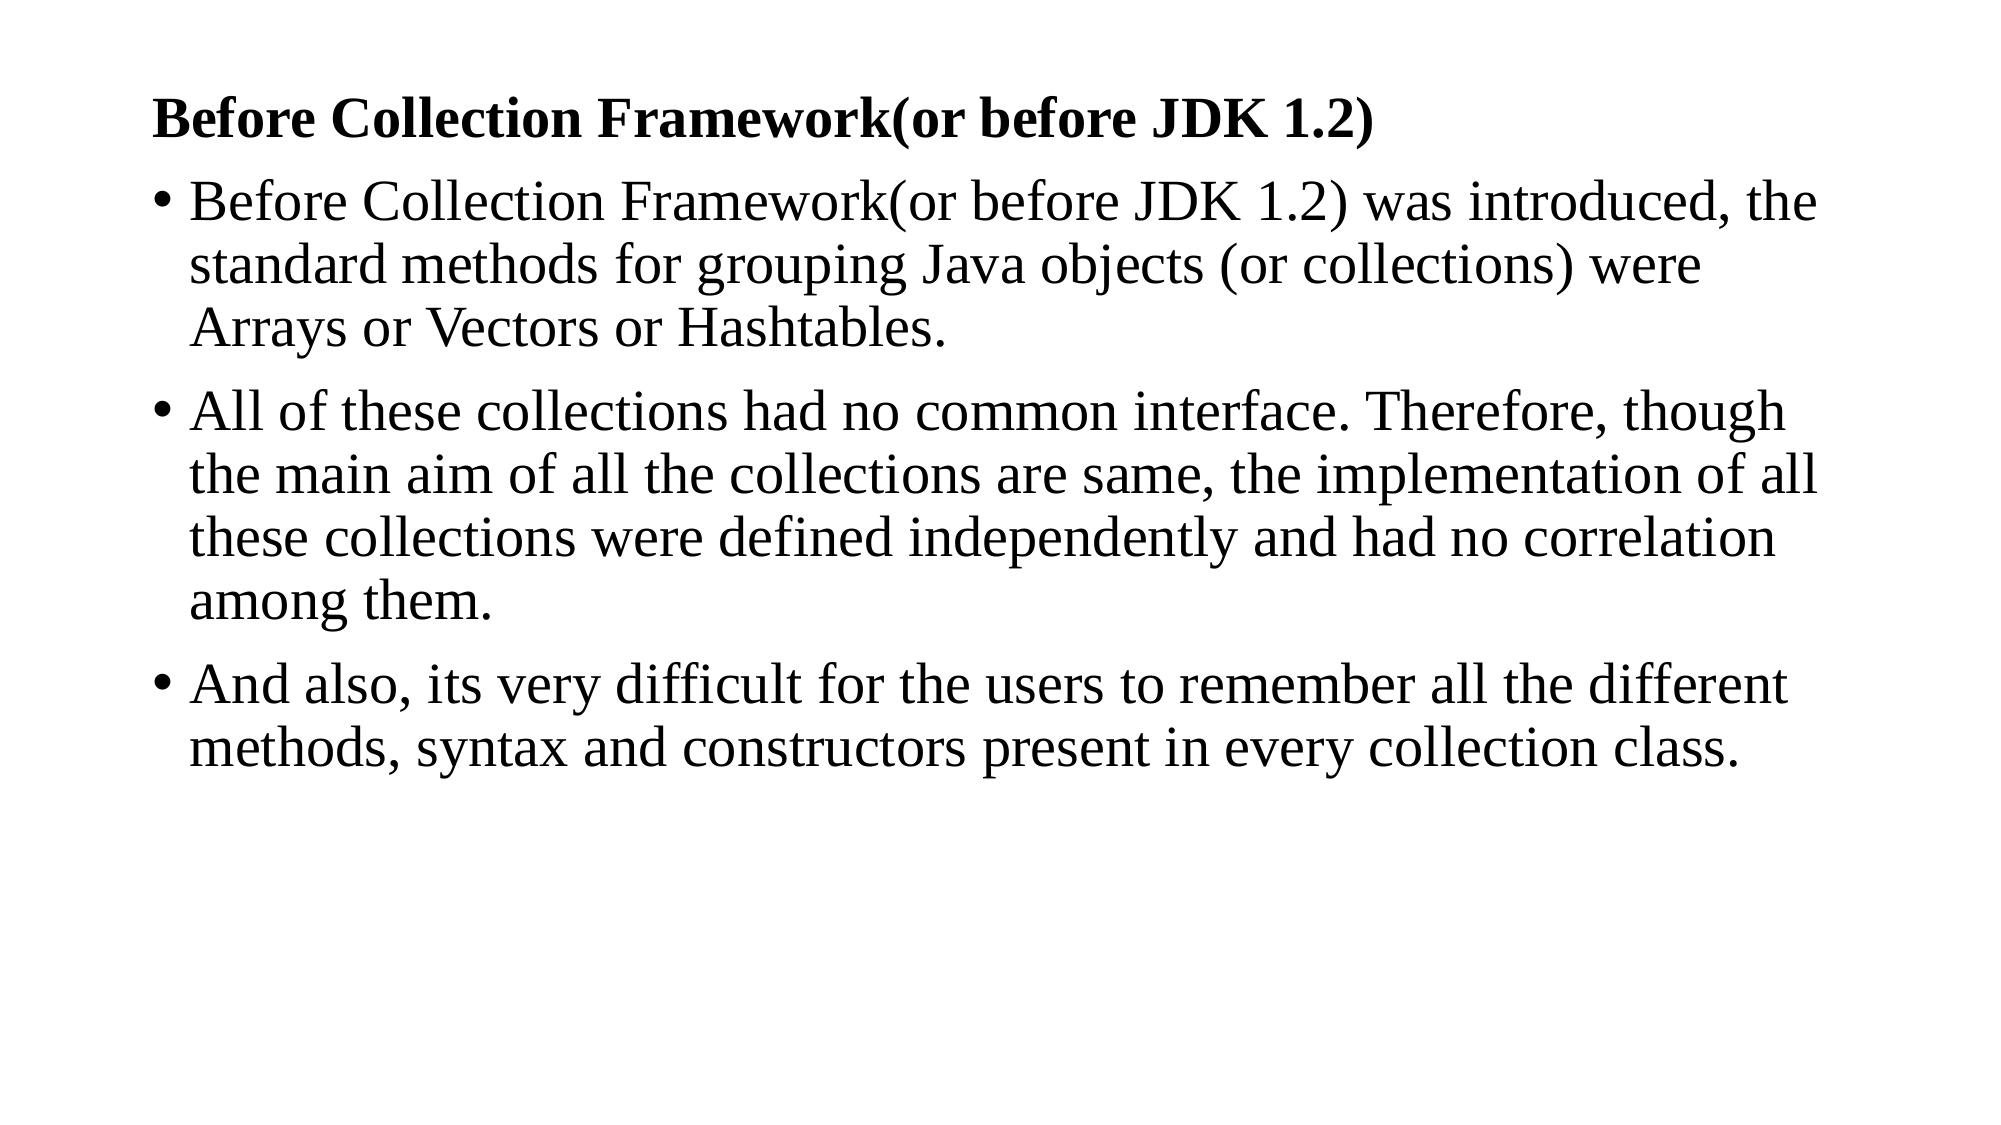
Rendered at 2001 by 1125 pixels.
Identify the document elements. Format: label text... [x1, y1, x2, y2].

list Before Collection Framework(or before JDK 1.2) Before Collection Framework(or before JDK 1.2) was introduced, the standard methods for grouping Java objects (or collections) were Arrays or Vectors or Hashtables. All of these collections had no common interface. Therefore, though the main aim of all the collections are same, the implementation of all these collections were defined independently and had no correlation among them. And also, its very difficult for the users to remember all the different methods, syntax and constructors present in every collection class. [137, 79, 1863, 1014]
